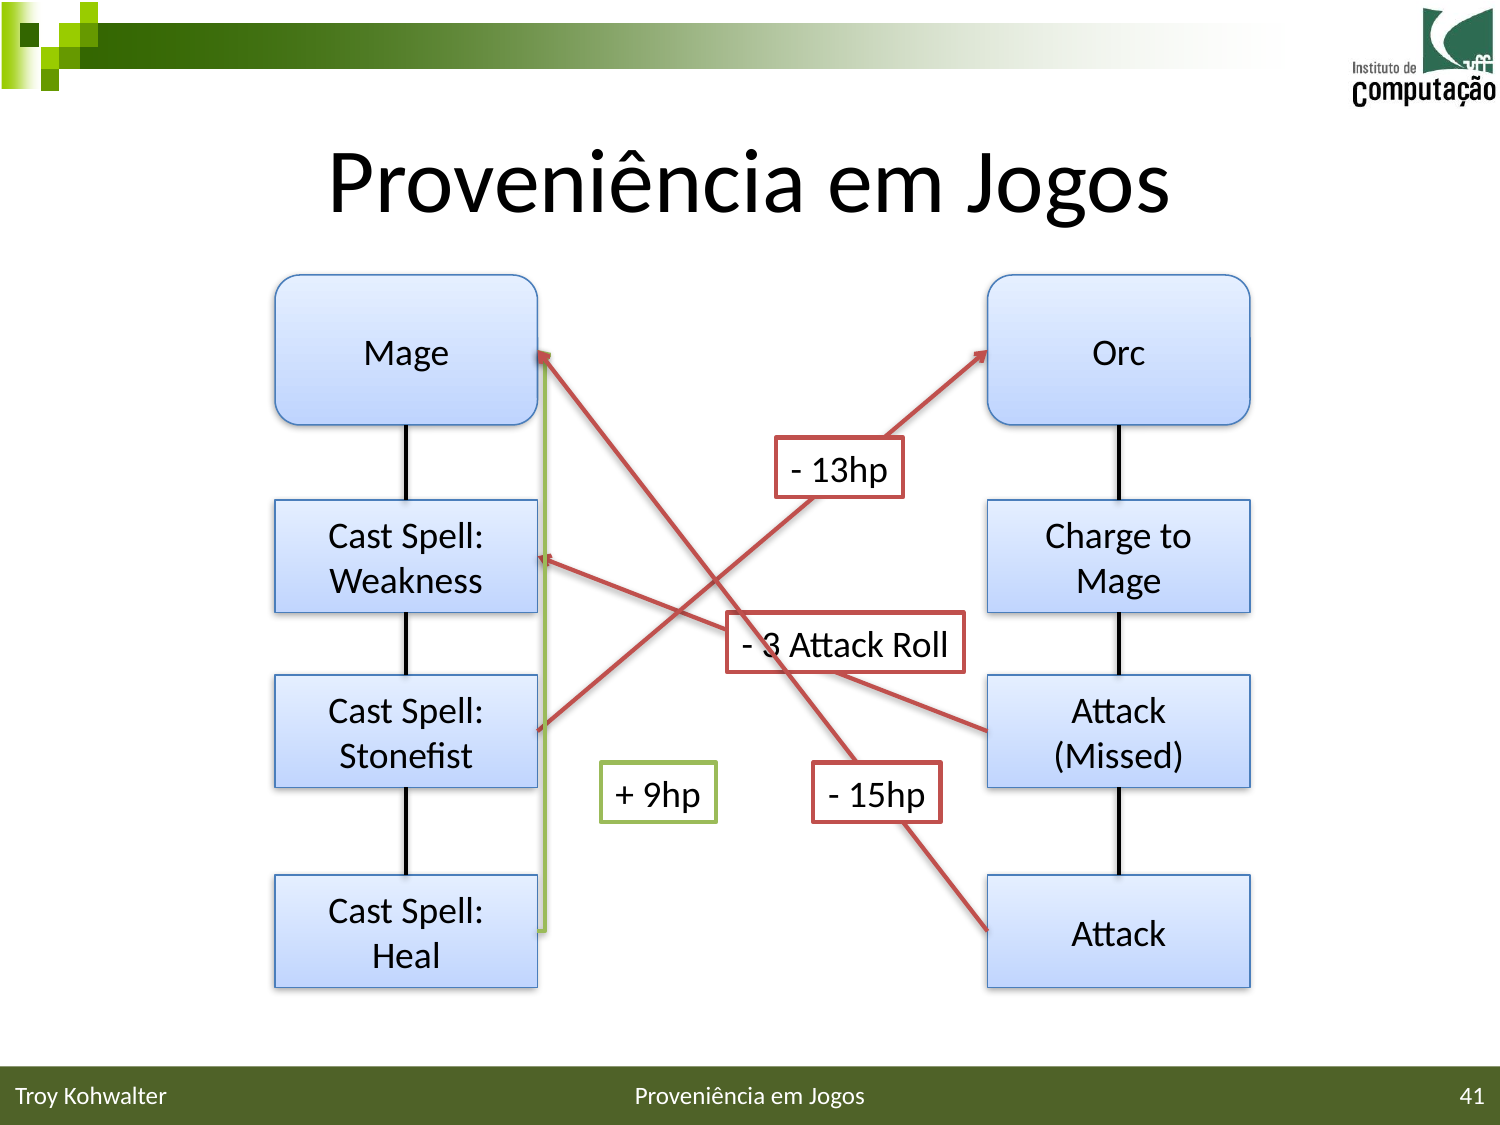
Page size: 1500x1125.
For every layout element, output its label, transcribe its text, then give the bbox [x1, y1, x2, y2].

title Proveniência em Jogos [75, 82, 1425, 270]
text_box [537, 349, 988, 932]
text_box Charge to Mage [992, 499, 1251, 613]
slide_number Troy Kohwalter [0, 1065, 350, 1125]
text_box Cast Spell: Stonefist [274, 674, 531, 788]
footer Proveniência em Jogos [512, 1065, 988, 1125]
text_box Attack (Missed) [991, 674, 1251, 788]
text_box Orc [986, 274, 1251, 426]
text_box Cast Spell: Heal [274, 874, 538, 988]
text_box Attack [987, 874, 1251, 988]
slide_number 41 [1149, 1065, 1500, 1125]
text_box Cast Spell: Weakness [274, 499, 531, 613]
text_box Mage [274, 274, 539, 426]
